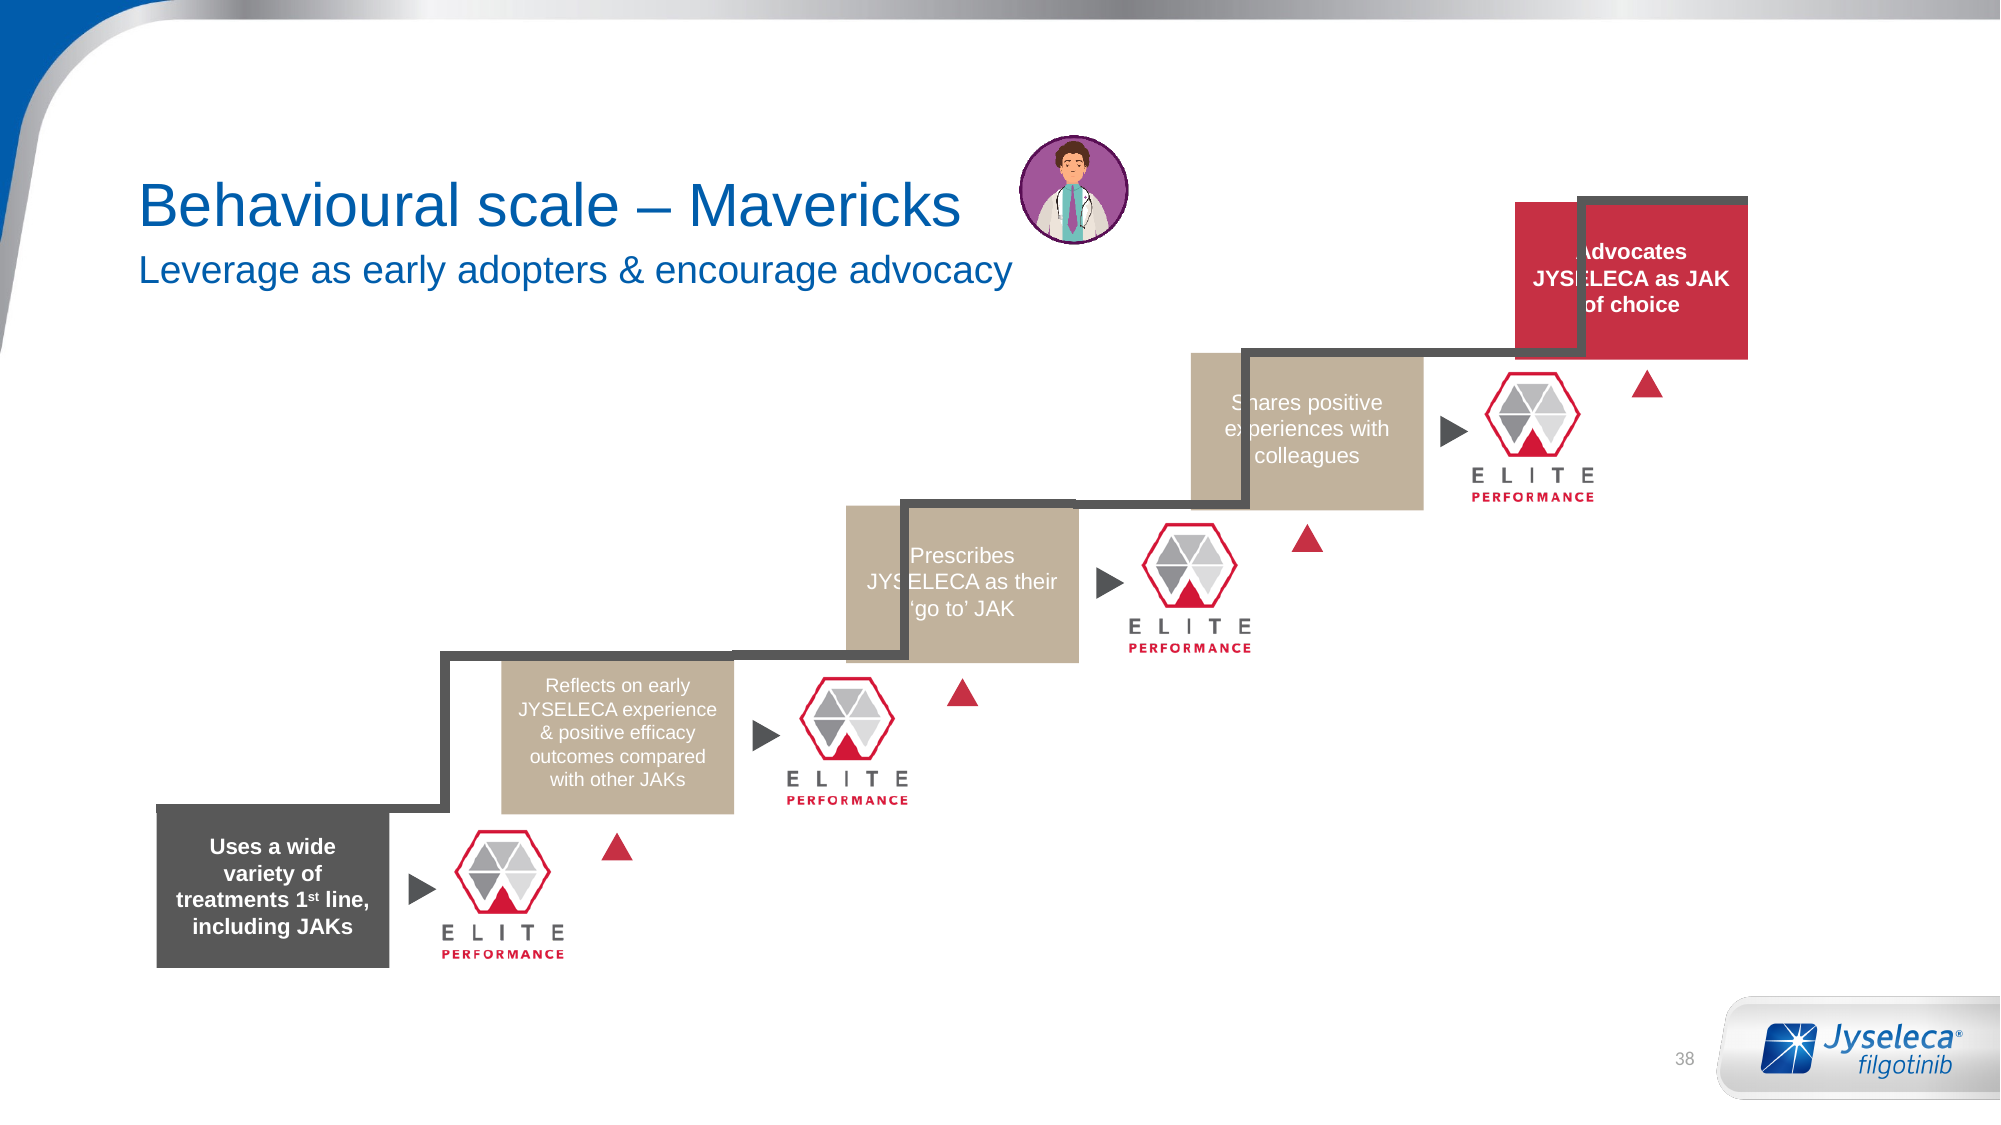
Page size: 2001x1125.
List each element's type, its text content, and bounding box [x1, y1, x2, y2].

text_box [1290, 522, 1325, 553]
text_box [1095, 566, 1126, 600]
text_box Advocates JYSELECA as JAK of choice [1515, 353, 1748, 360]
text_box [1630, 368, 1664, 398]
picture [0, 0, 2000, 1125]
text_box Shares positive experiences with colleagues [1190, 357, 1424, 511]
text_box Uses a wide variety of treatments 1st line, including JAKs [156, 813, 390, 968]
title Behavioural scale – Mavericks Leverage as early adopters & encourage advocacy [138, 151, 1856, 292]
slide_number 38 [1596, 1045, 1695, 1074]
text_box Reflects on early JYSELECA experience & positive efficacy outcomes compared with other JAKs [501, 660, 735, 815]
text_box [1439, 414, 1470, 449]
text_box Prescribes JYSELECA as their ‘go to’ JAK [846, 509, 1079, 664]
text_box [752, 718, 782, 753]
text_box [600, 831, 634, 861]
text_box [732, 503, 1077, 656]
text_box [1073, 352, 1418, 505]
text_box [1414, 200, 1748, 353]
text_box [156, 656, 734, 809]
text_box [945, 677, 980, 707]
text_box [408, 872, 438, 906]
